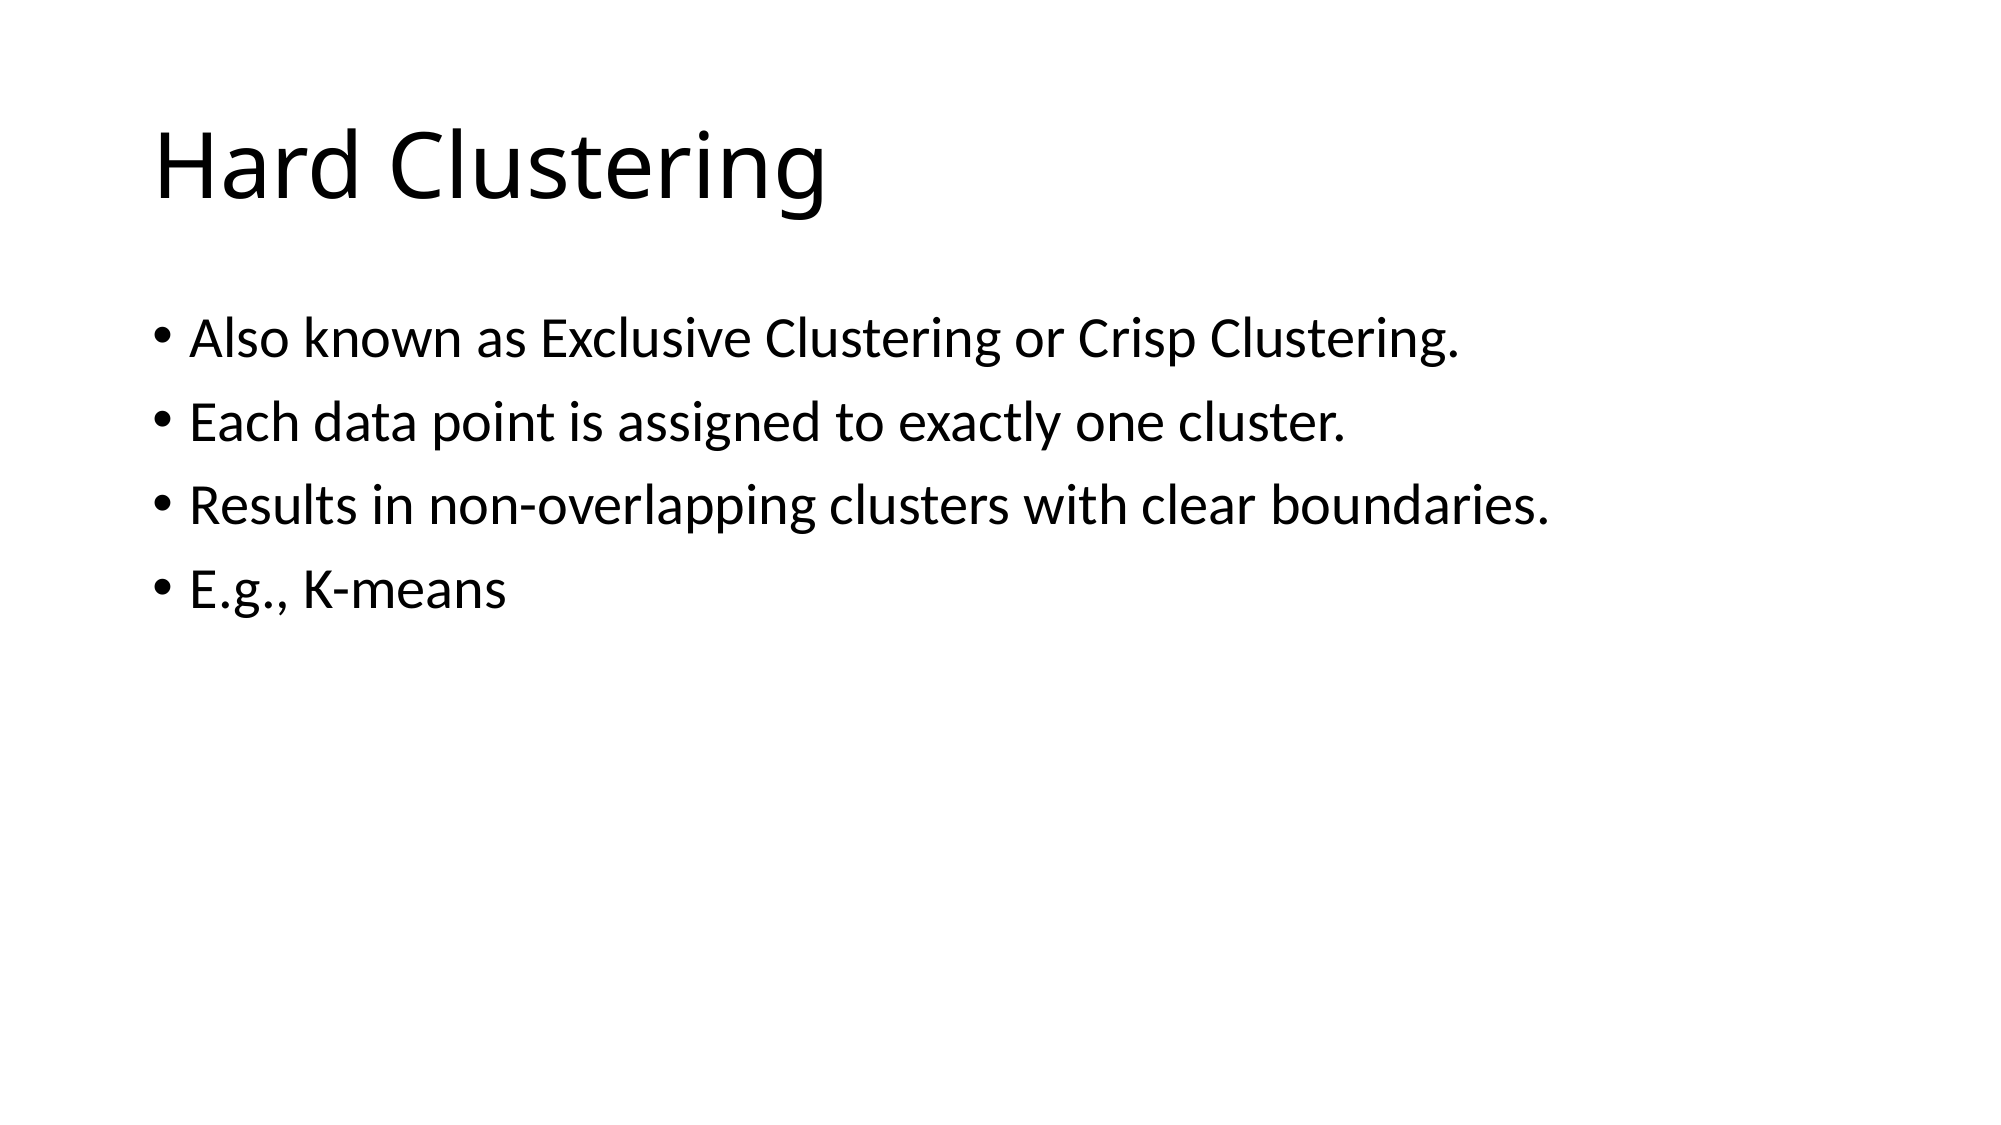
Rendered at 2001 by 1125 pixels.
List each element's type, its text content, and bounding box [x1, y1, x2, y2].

title Hard Clustering [137, 59, 1863, 278]
list Also known as Exclusive Clustering or Crisp Clustering. Each data point is assigned to exactly one cluster. Results in non-overlapping clusters with clear boundaries. E.g., K-means [137, 299, 1863, 1014]
